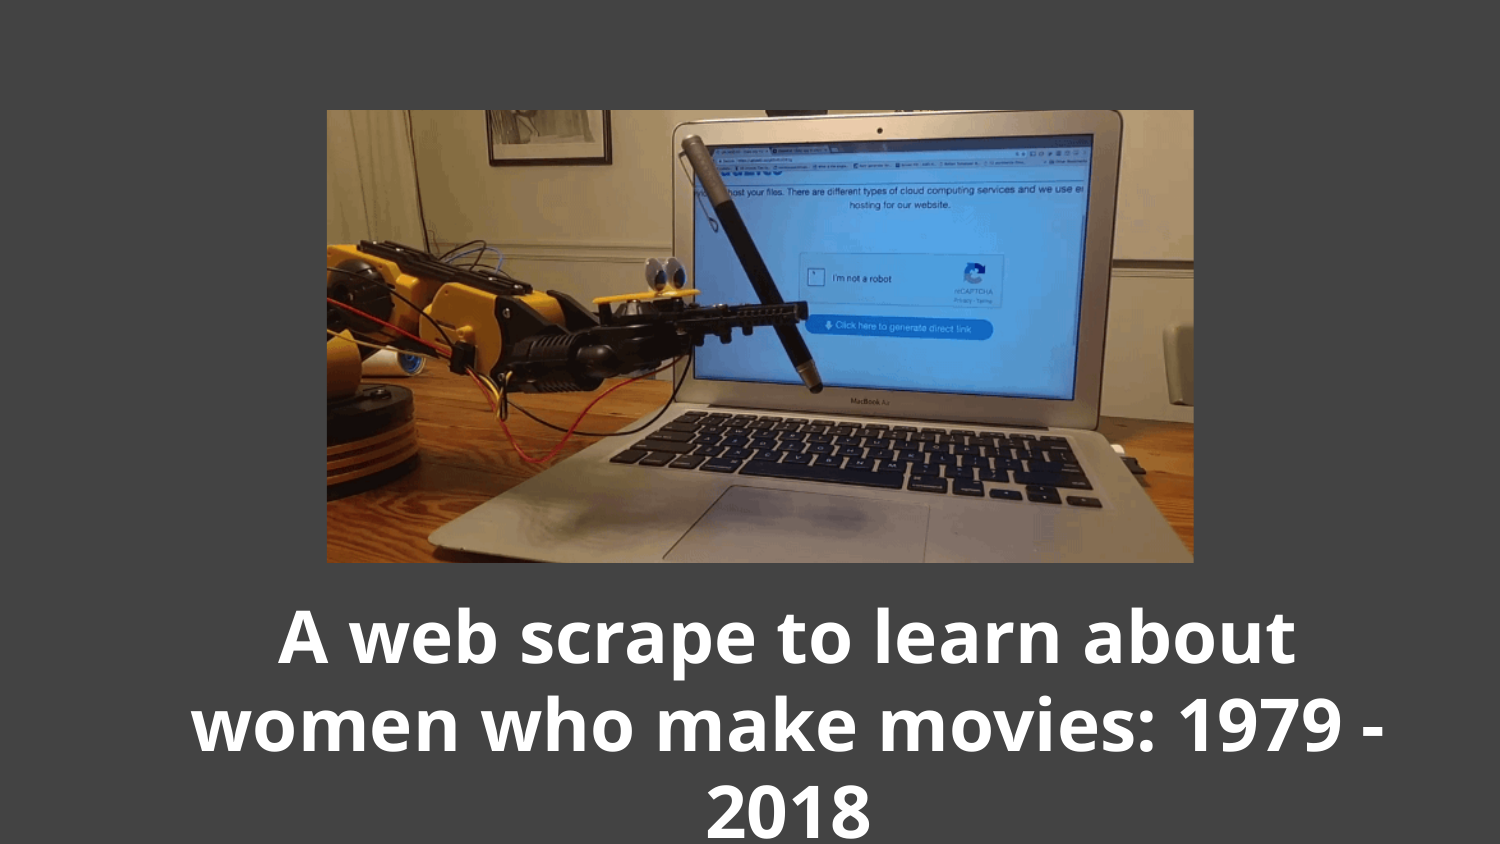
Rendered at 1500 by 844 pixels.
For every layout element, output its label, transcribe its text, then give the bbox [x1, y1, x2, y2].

picture [326, 110, 1194, 563]
text_box A web scrape to learn about women who make movies: 1979 - 2018 [124, 575, 1453, 832]
